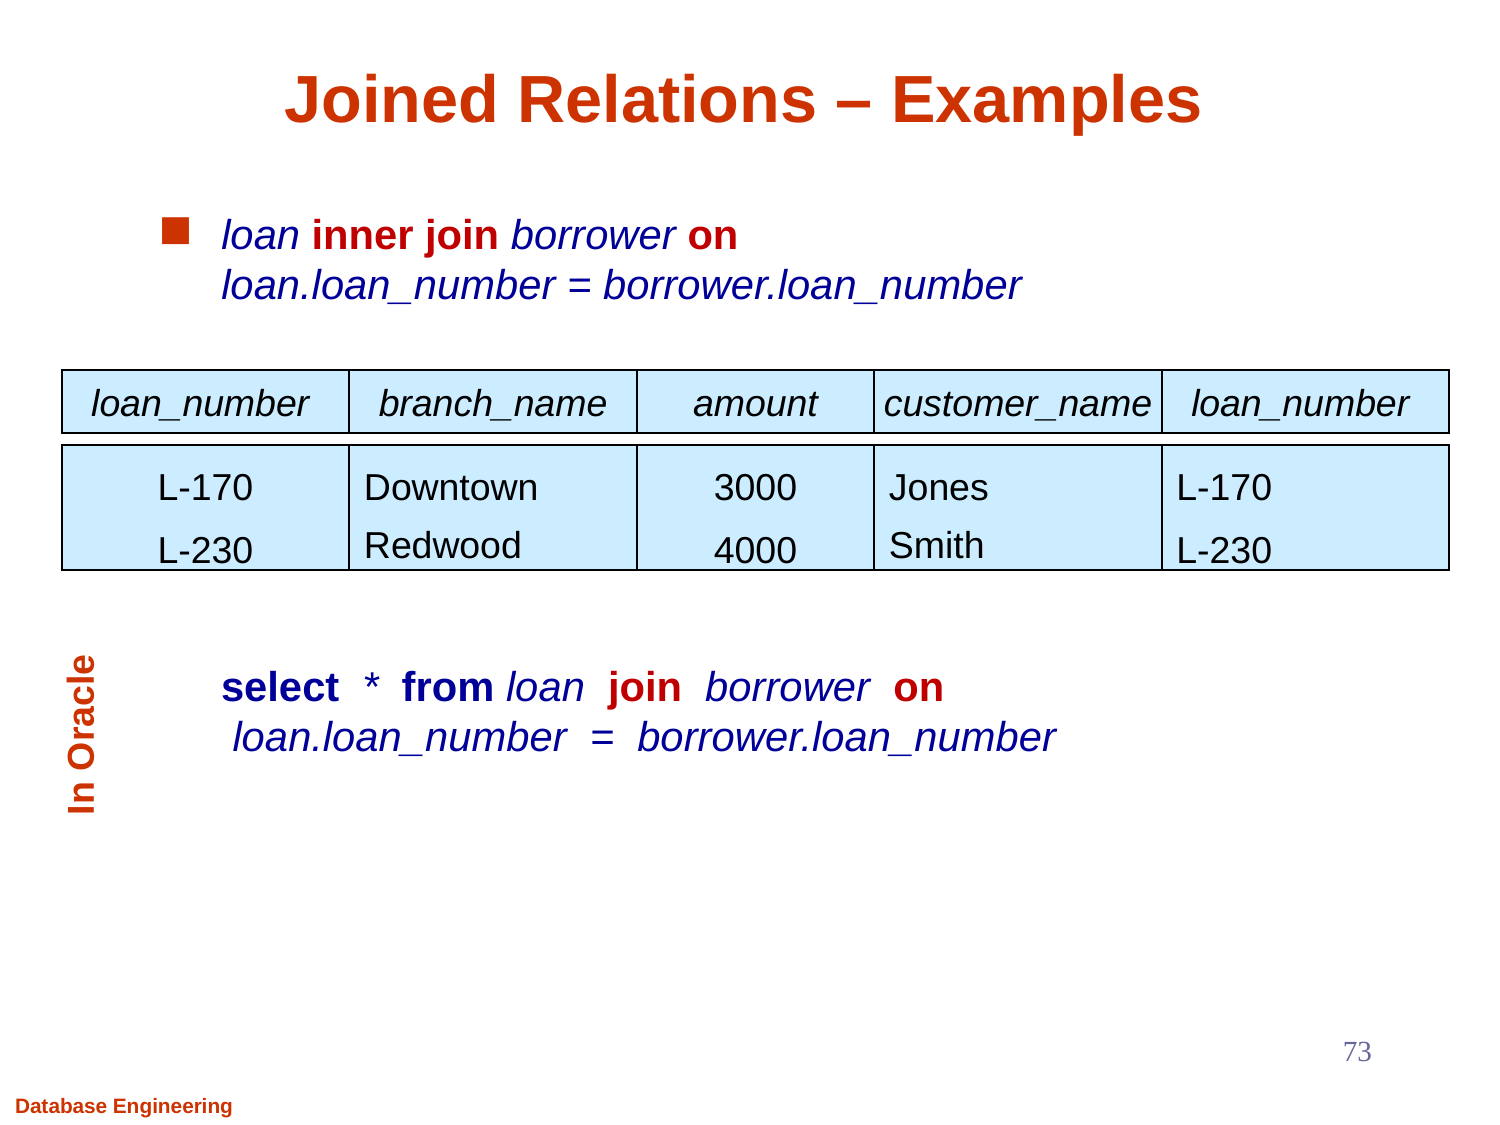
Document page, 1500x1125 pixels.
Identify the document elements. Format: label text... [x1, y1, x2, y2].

list loan inner join borrower on loan.loan_number = borrower.loan_number [149, 199, 1266, 318]
text_box In Oracle [48, 639, 109, 830]
title Joined Relations – Examples [90, 32, 1416, 144]
slide_number 73 [1074, 1024, 1388, 1101]
text_box select * from loan join borrower on loan.loan_number = borrower.loan_number [150, 652, 1266, 910]
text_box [61, 370, 1450, 571]
